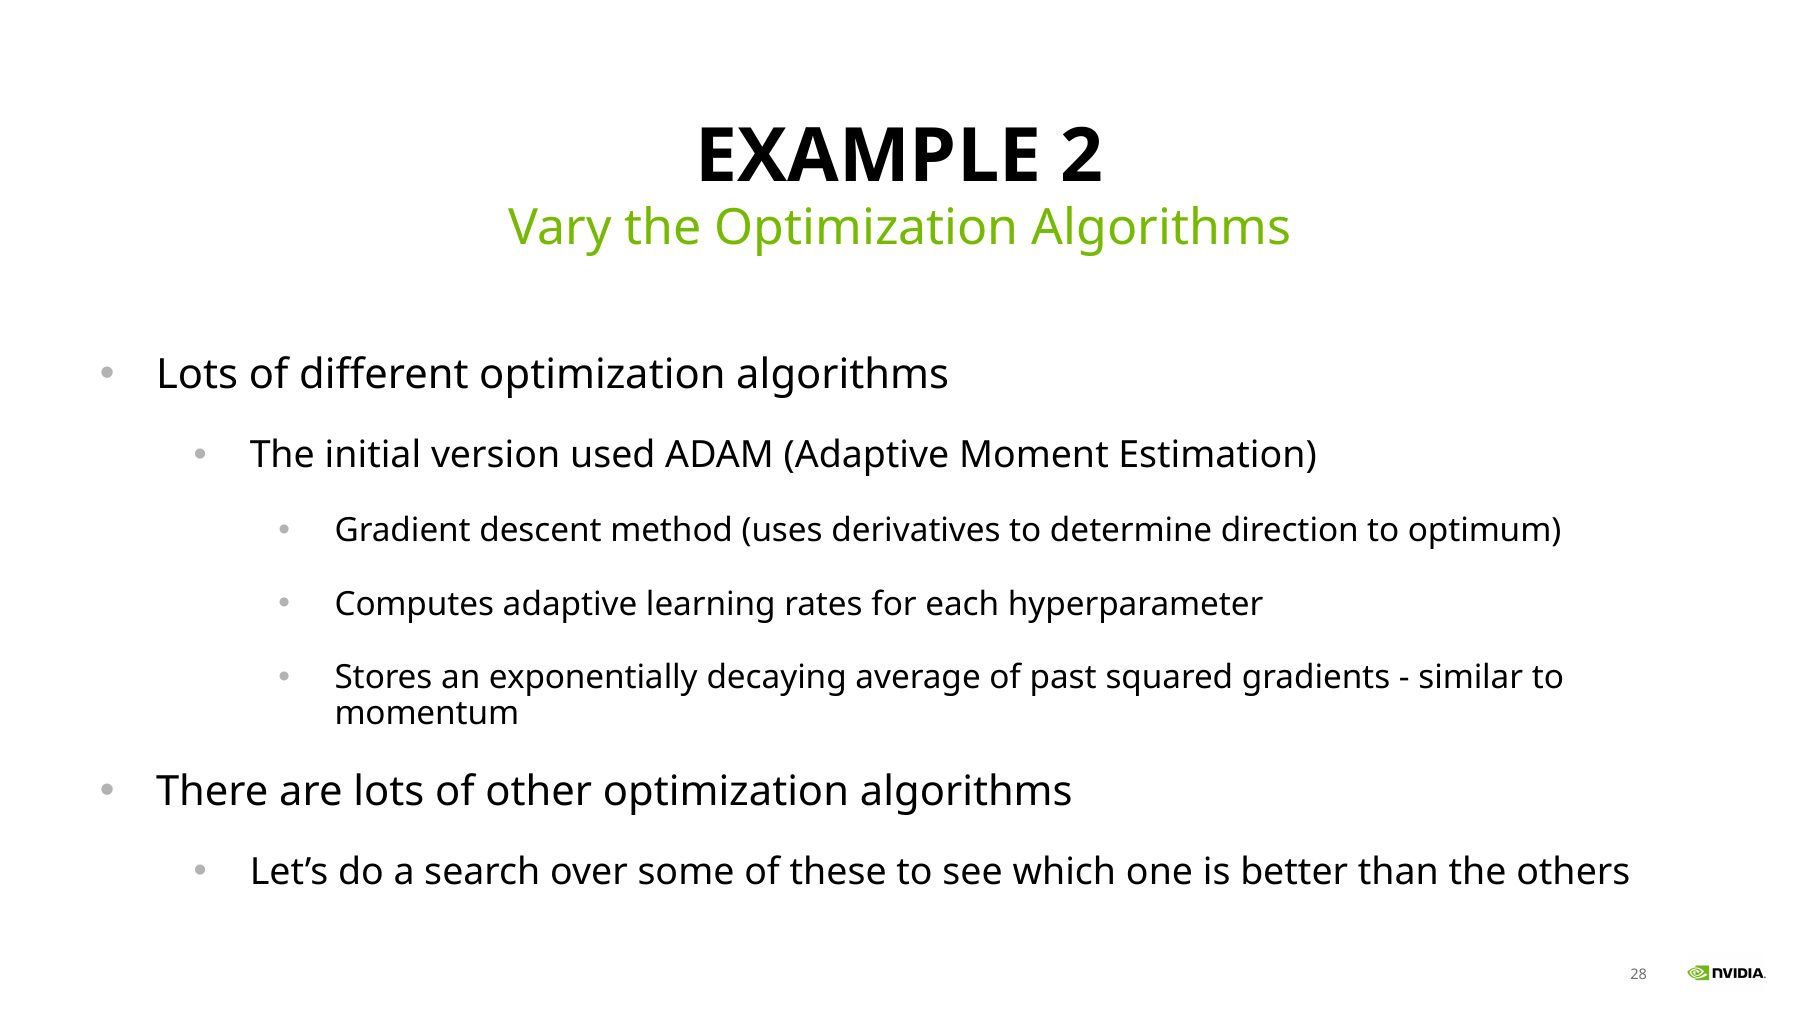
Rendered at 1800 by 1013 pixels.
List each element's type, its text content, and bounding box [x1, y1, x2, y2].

list Vary the Optimization Algorithms [81, 193, 1719, 281]
list Lots of different optimization algorithms The initial version used ADAM (Adaptive Moment Estimation) Gradient descent method (uses derivatives to determine direction to optimum) Computes adaptive learning rates for each hyperparameter Stores an exponentially decaying average of past squared gradients - similar to momentum There are lots of other optimization algorithms Let’s do a search over some of these to see which one is better than the others [84, 344, 1717, 956]
title Example 2 [81, 108, 1719, 193]
picture [1687, 953, 1766, 993]
